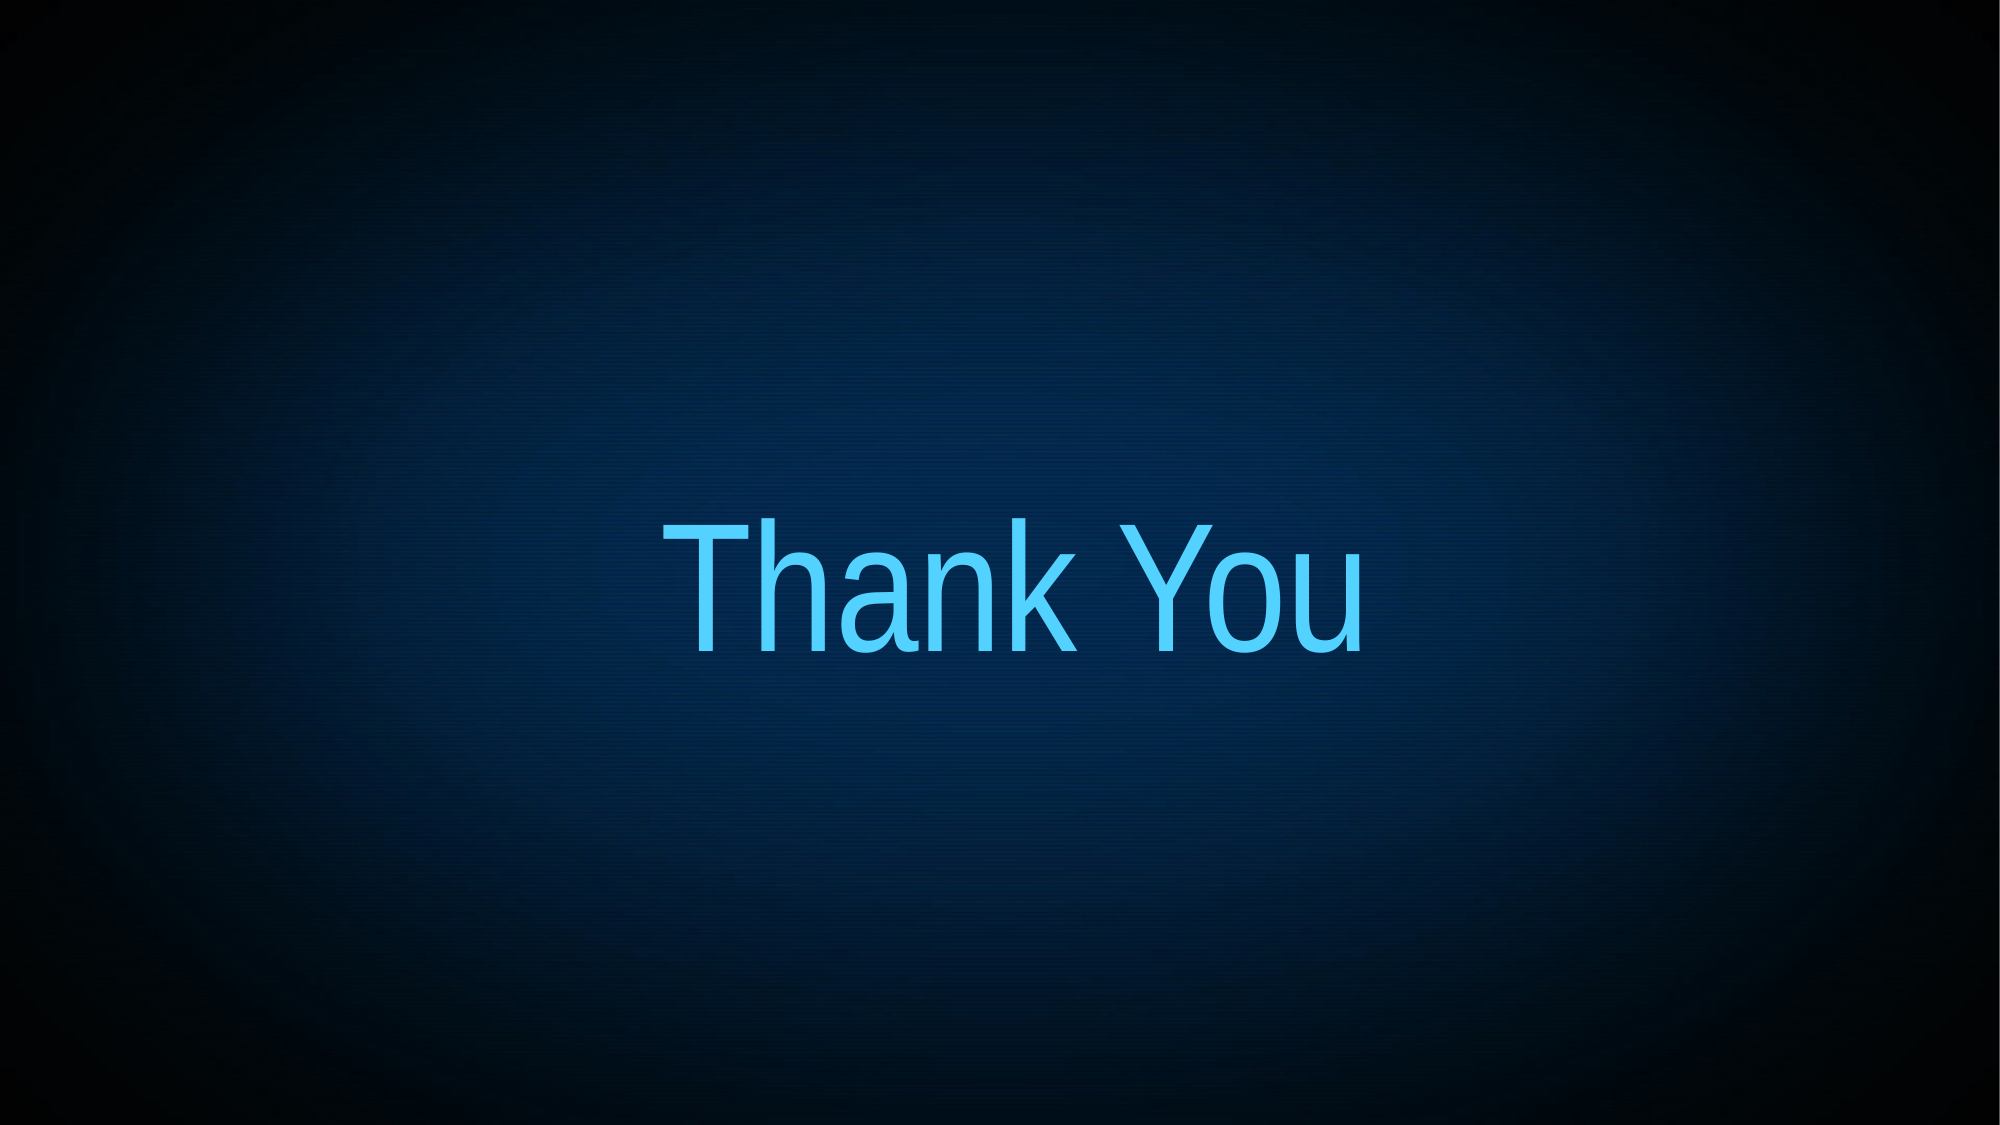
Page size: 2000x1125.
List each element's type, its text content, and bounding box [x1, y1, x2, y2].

picture [0, 0, 2000, 1125]
text_box Thank You [645, 503, 1753, 695]
